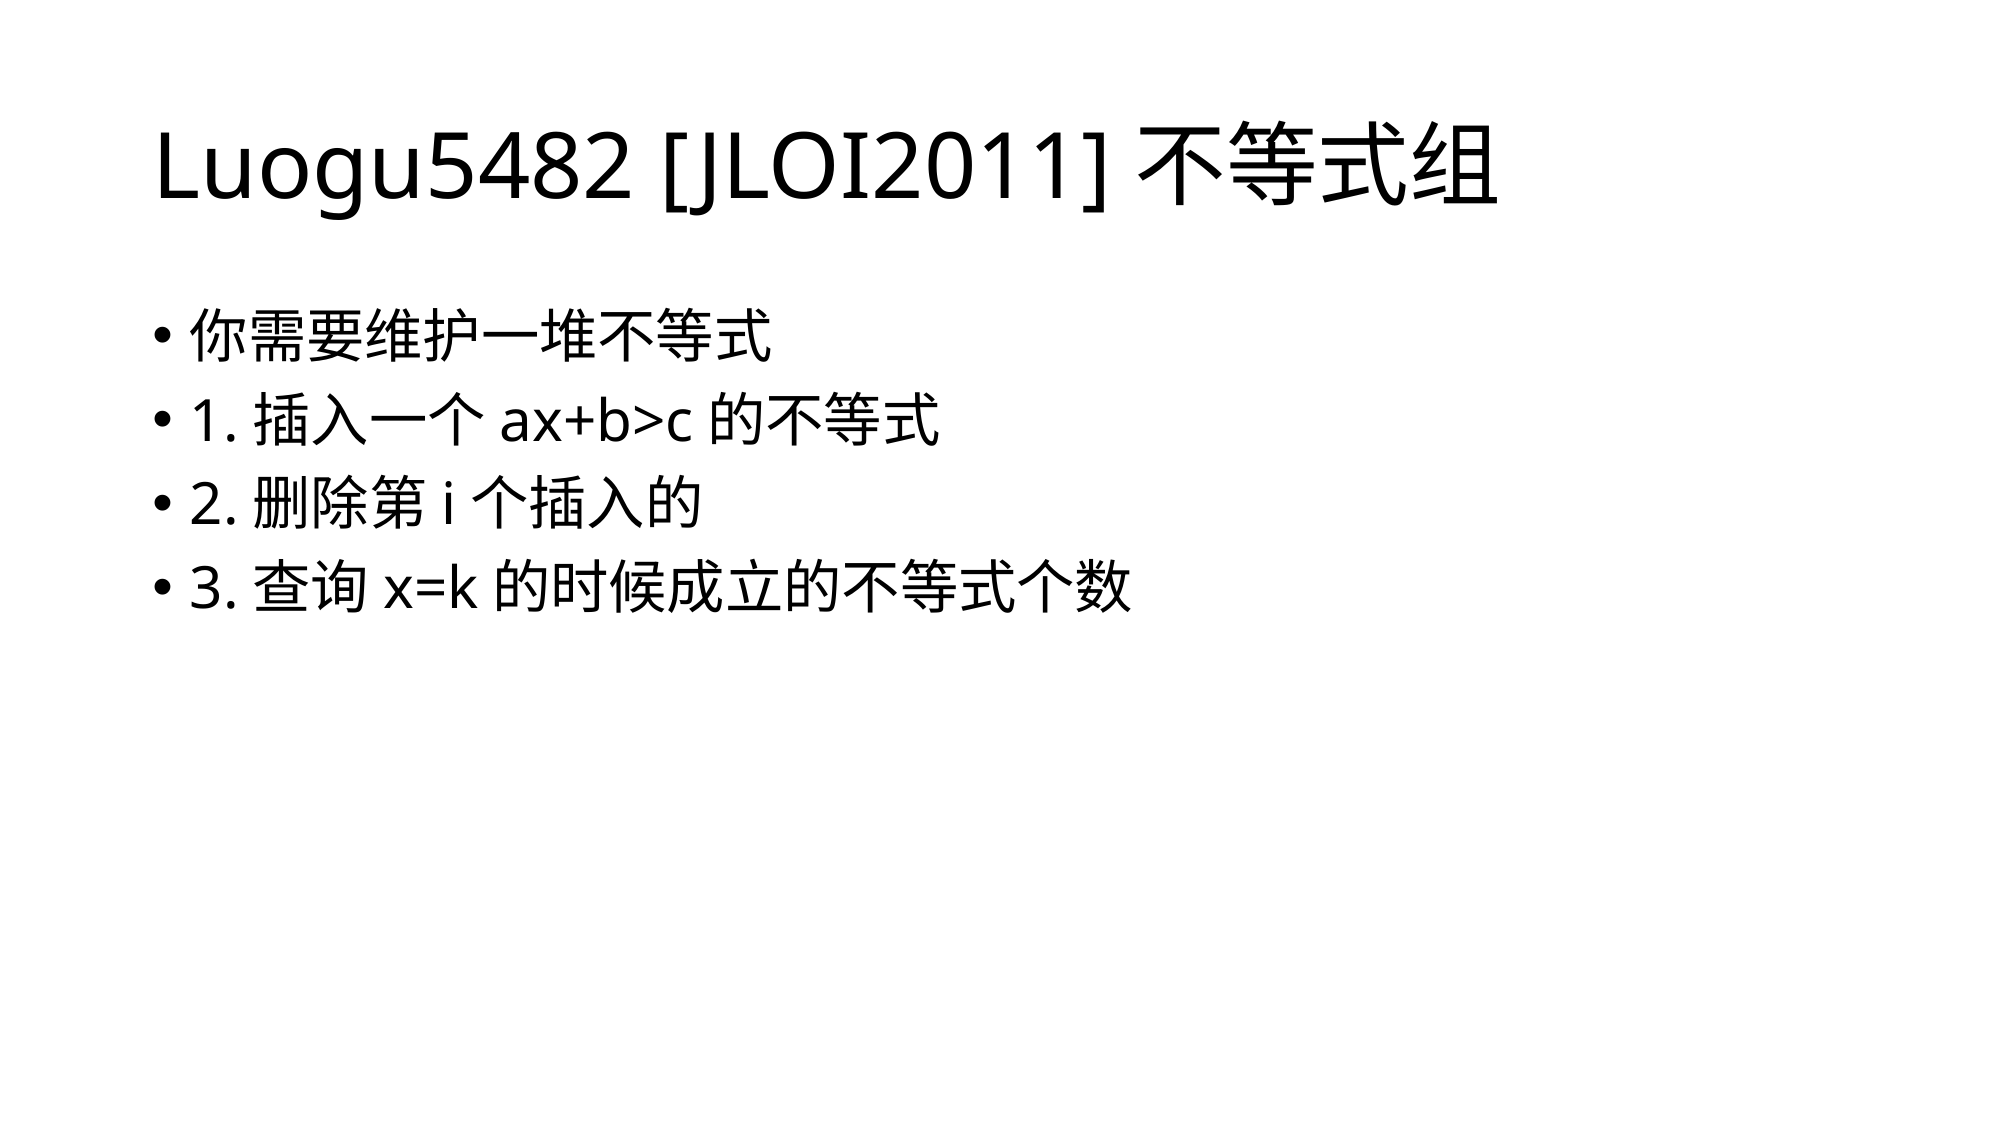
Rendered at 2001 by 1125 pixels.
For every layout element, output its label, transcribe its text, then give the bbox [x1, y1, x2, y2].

list 你需要维护一堆不等式 1.插入一个ax+b>c的不等式 2.删除第i个插入的 3.查询x=k的时候成立的不等式个数 [137, 299, 1863, 1014]
title Luogu5482 [JLOI2011]不等式组 [137, 59, 1863, 278]
